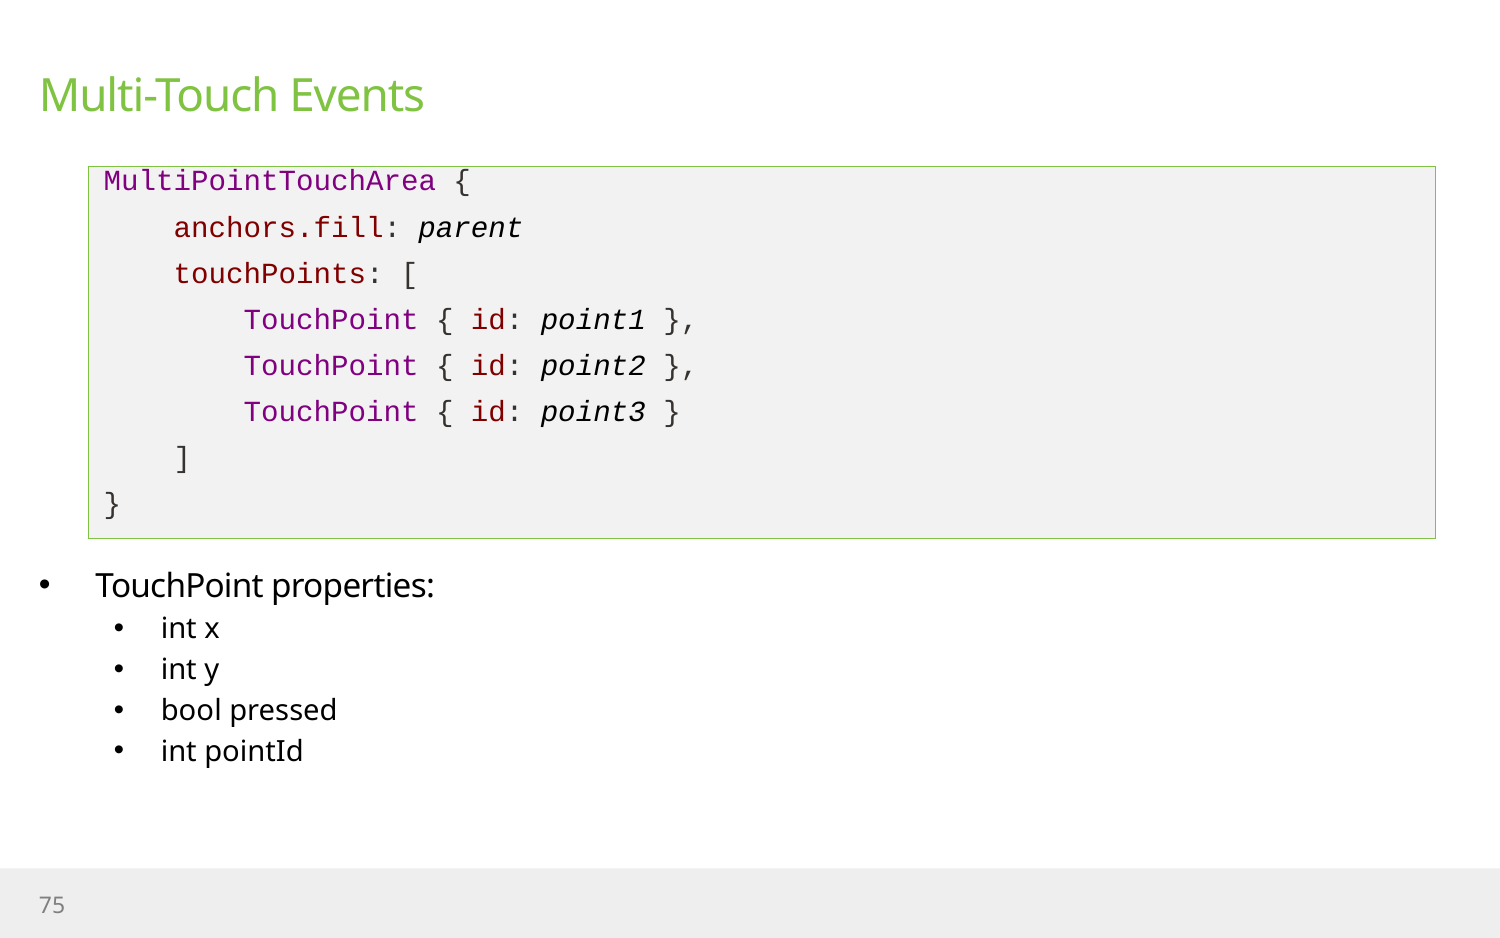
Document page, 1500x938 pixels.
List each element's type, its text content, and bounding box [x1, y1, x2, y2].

title Multi-Touch Events [39, 66, 1052, 196]
slide_number 75 [39, 892, 410, 921]
list TouchPoint properties: int x int y bool pressed int pointId [39, 563, 1272, 812]
text_box MultiPointTouchArea { anchors.fill: parent touchPoints: [ TouchPoint { id: point1 }, TouchPoint { id: point2 }, TouchPoint { id: point3 } ] } [88, 166, 1436, 539]
